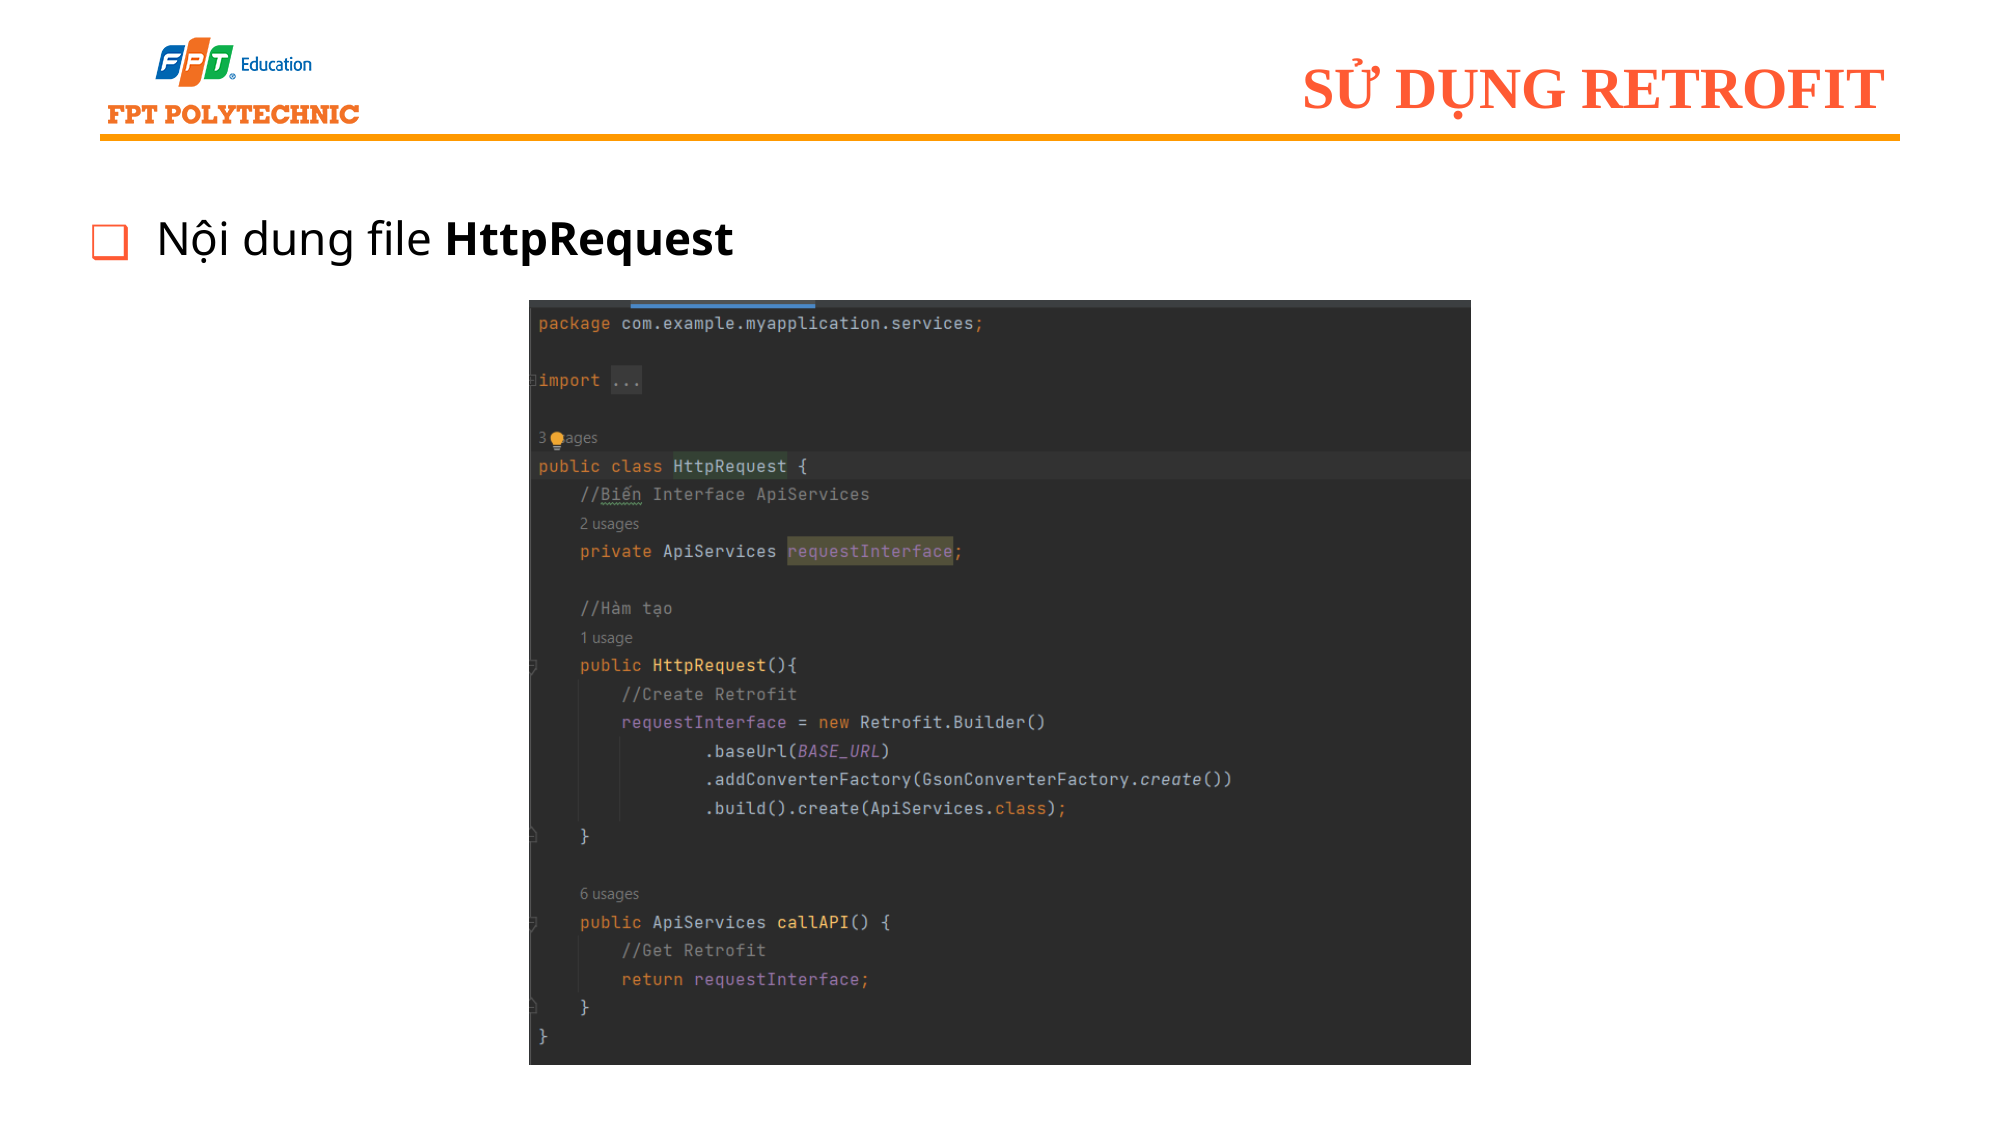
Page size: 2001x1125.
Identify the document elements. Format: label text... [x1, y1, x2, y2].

title Sử dụng retrofit [366, 45, 1900, 125]
list Nội dung file HttpRequest [66, 174, 1962, 1080]
picture [529, 300, 1471, 1066]
picture [99, 135, 367, 143]
picture [99, 25, 367, 134]
